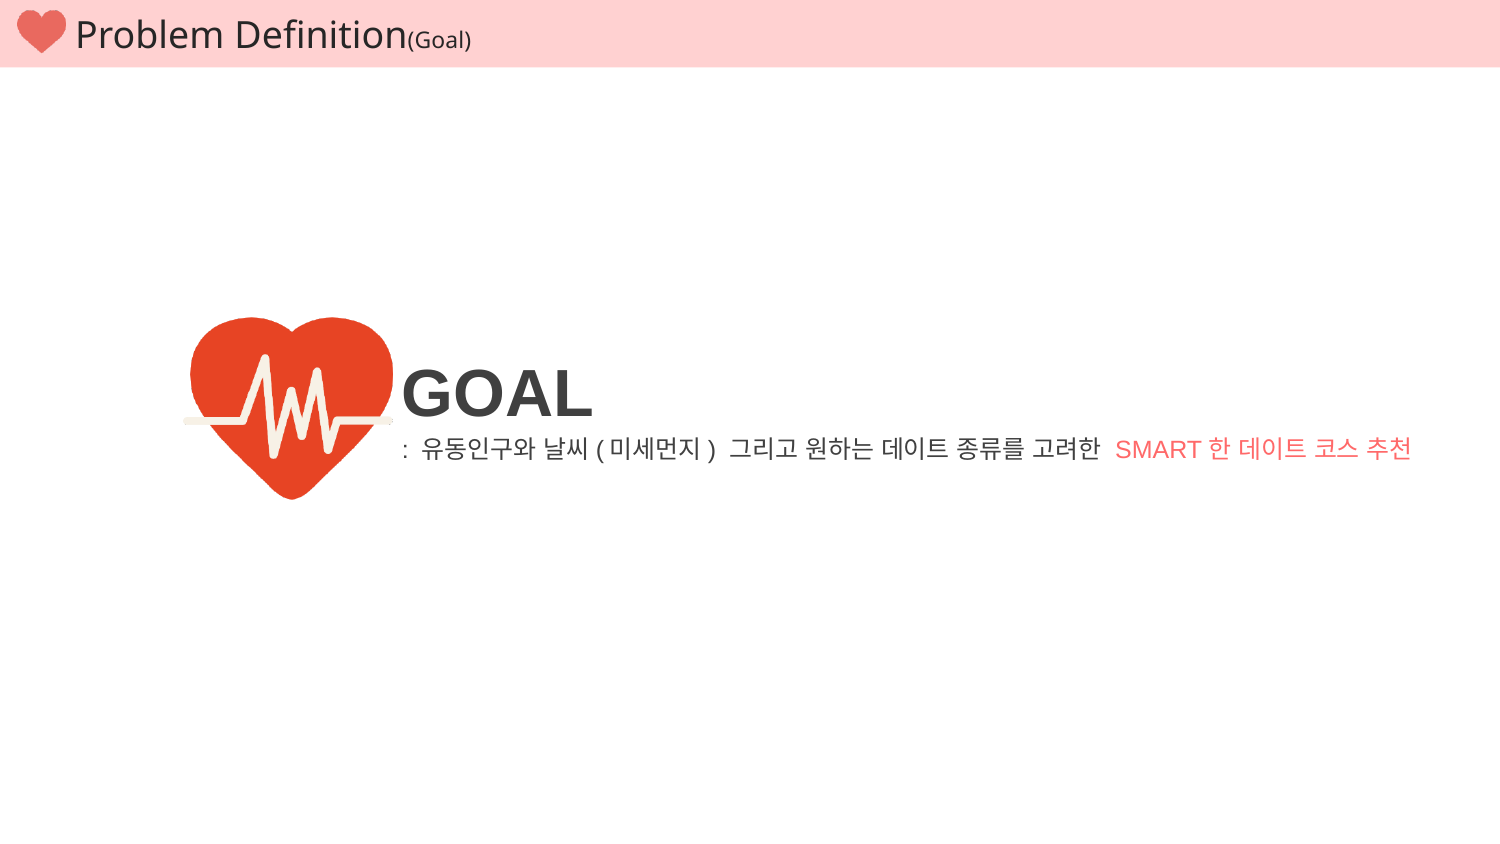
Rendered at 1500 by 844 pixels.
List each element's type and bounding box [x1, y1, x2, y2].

picture [182, 303, 393, 513]
text_box [17, 3, 488, 65]
text_box [396, 342, 1500, 502]
text_box [0, 0, 1500, 70]
